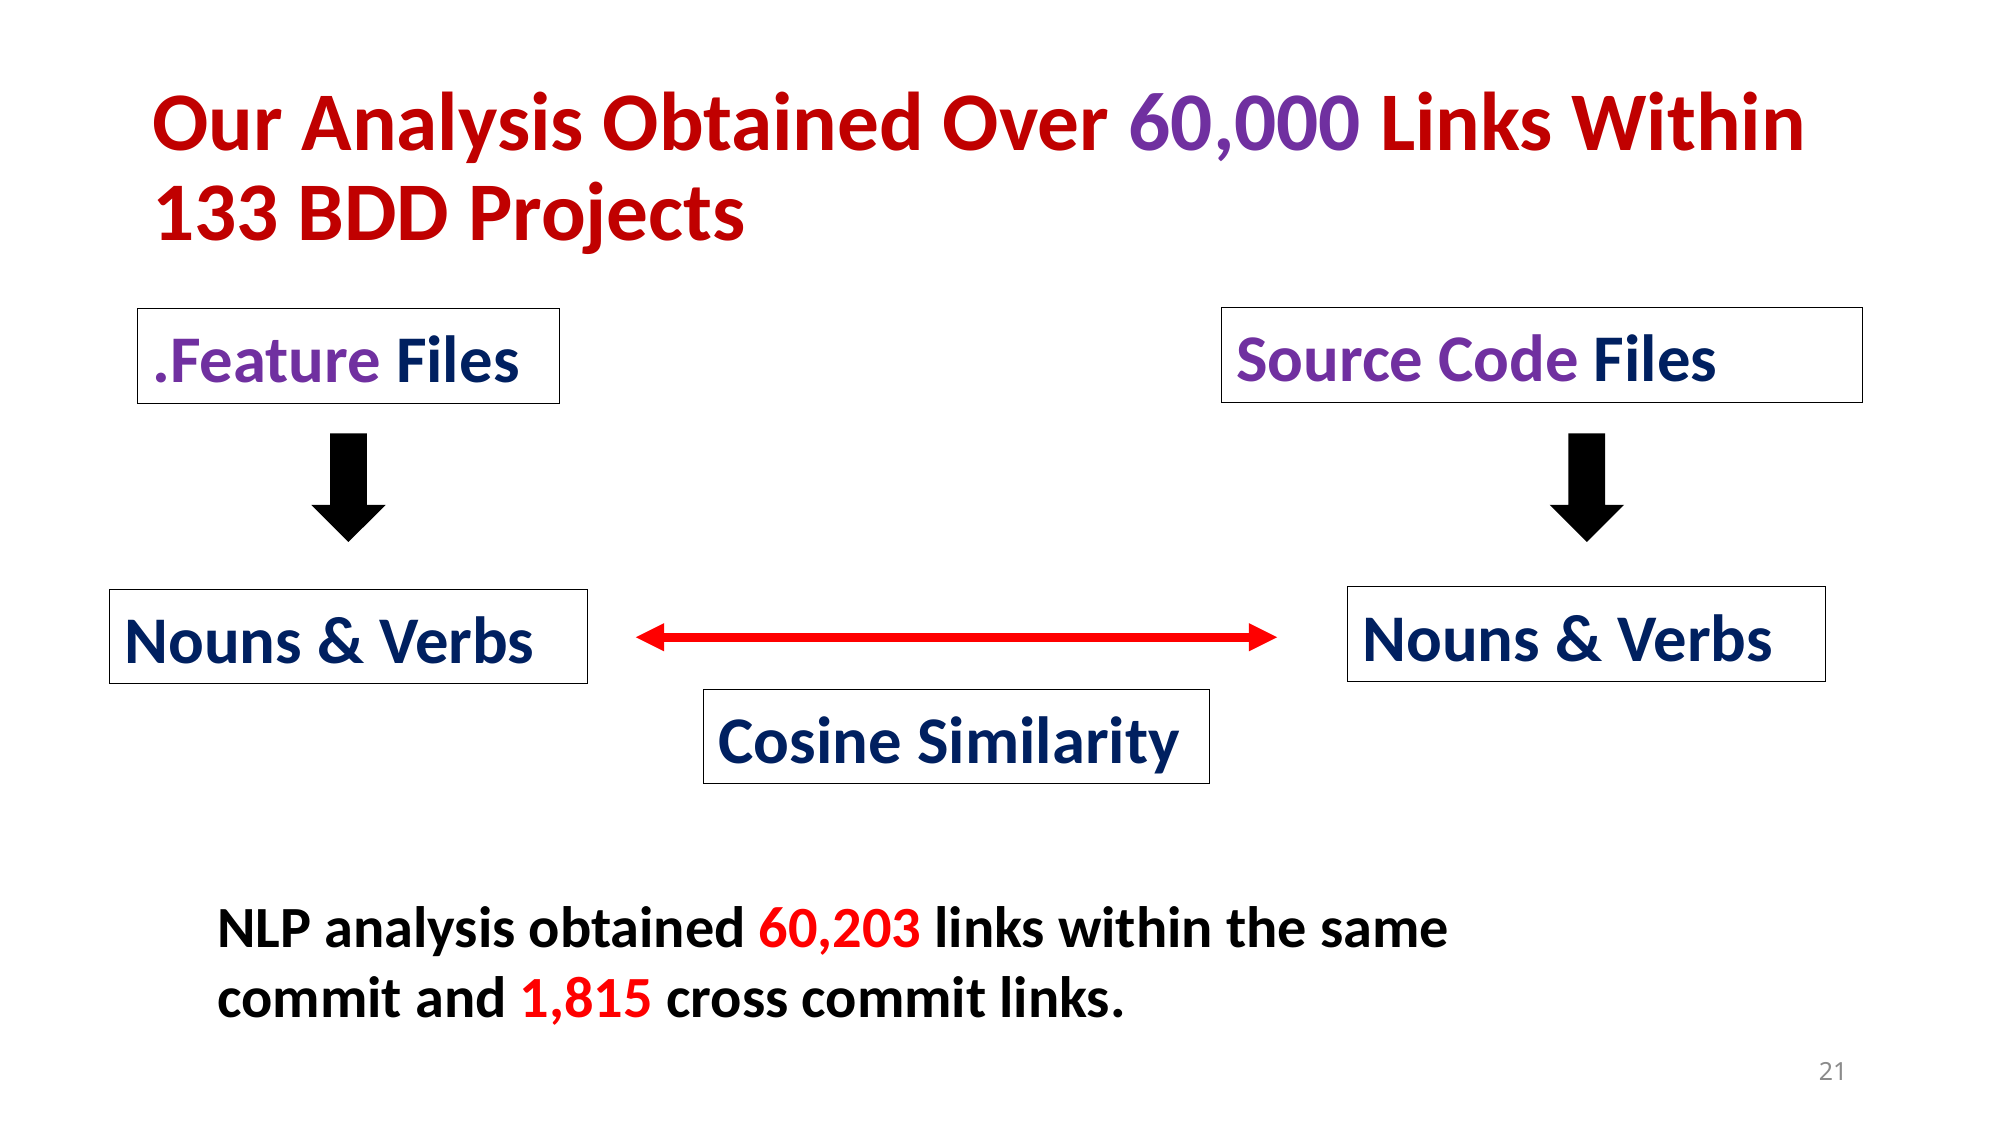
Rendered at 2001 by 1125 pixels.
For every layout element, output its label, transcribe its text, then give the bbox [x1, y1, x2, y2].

text_box Cosine Similarity [703, 689, 1210, 784]
text_box .Feature Files [137, 308, 560, 404]
text_box [1549, 433, 1625, 542]
text_box NLP analysis obtained 60,203 links within the same commit and 1,815 cross commit links. [202, 881, 1578, 1037]
text_box Nouns & Verbs [109, 589, 588, 684]
slide_number 21 [1412, 1042, 1863, 1103]
title Our Analysis Obtained Over 60,000 Links Within 133 BDD Projects [137, 59, 1863, 278]
text_box Nouns & Verbs [1347, 586, 1826, 682]
text_box [311, 433, 386, 542]
text_box Source Code Files [1221, 307, 1863, 403]
